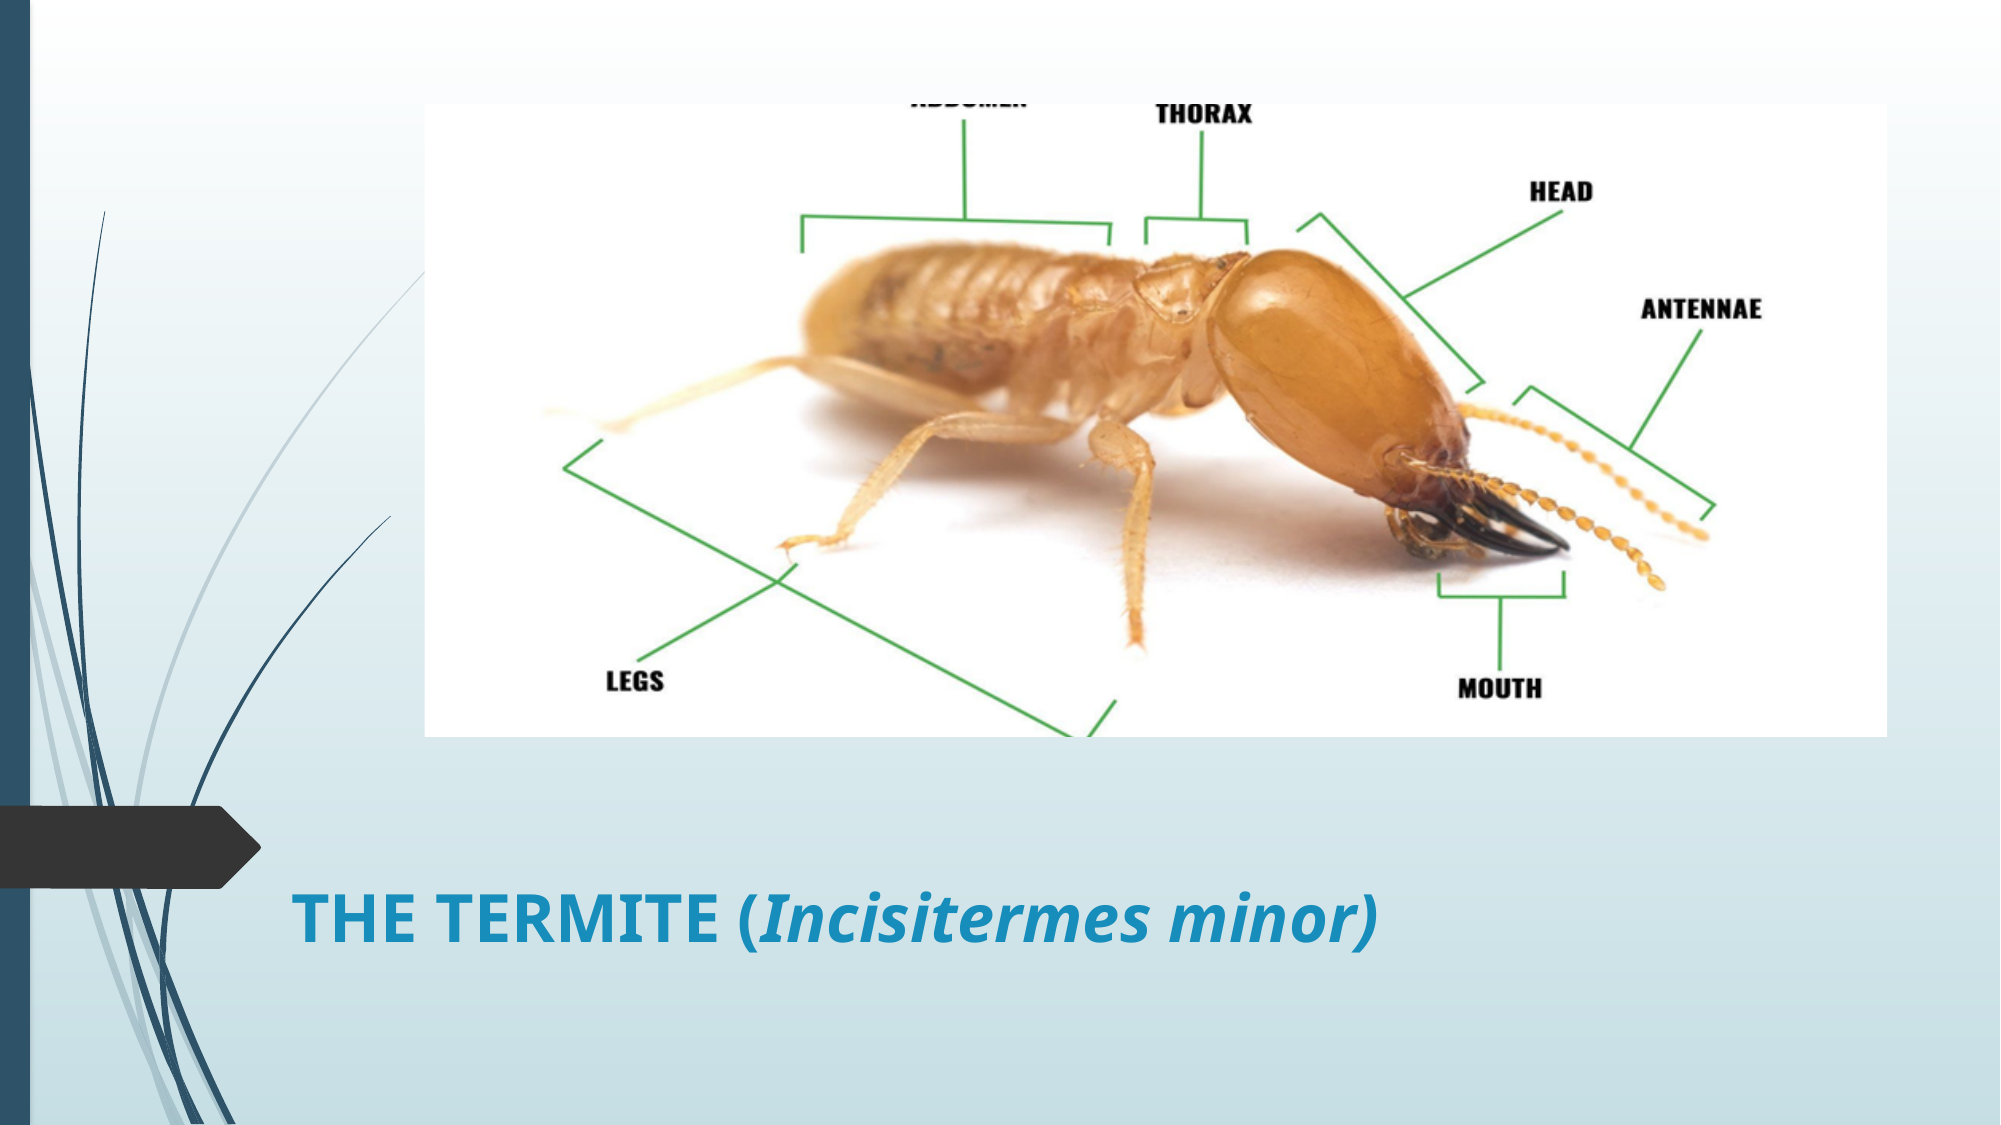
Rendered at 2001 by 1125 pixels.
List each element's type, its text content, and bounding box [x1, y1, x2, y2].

picture [424, 103, 1888, 737]
title THE TERMITE (Incisitermes minor) [276, 821, 1797, 964]
